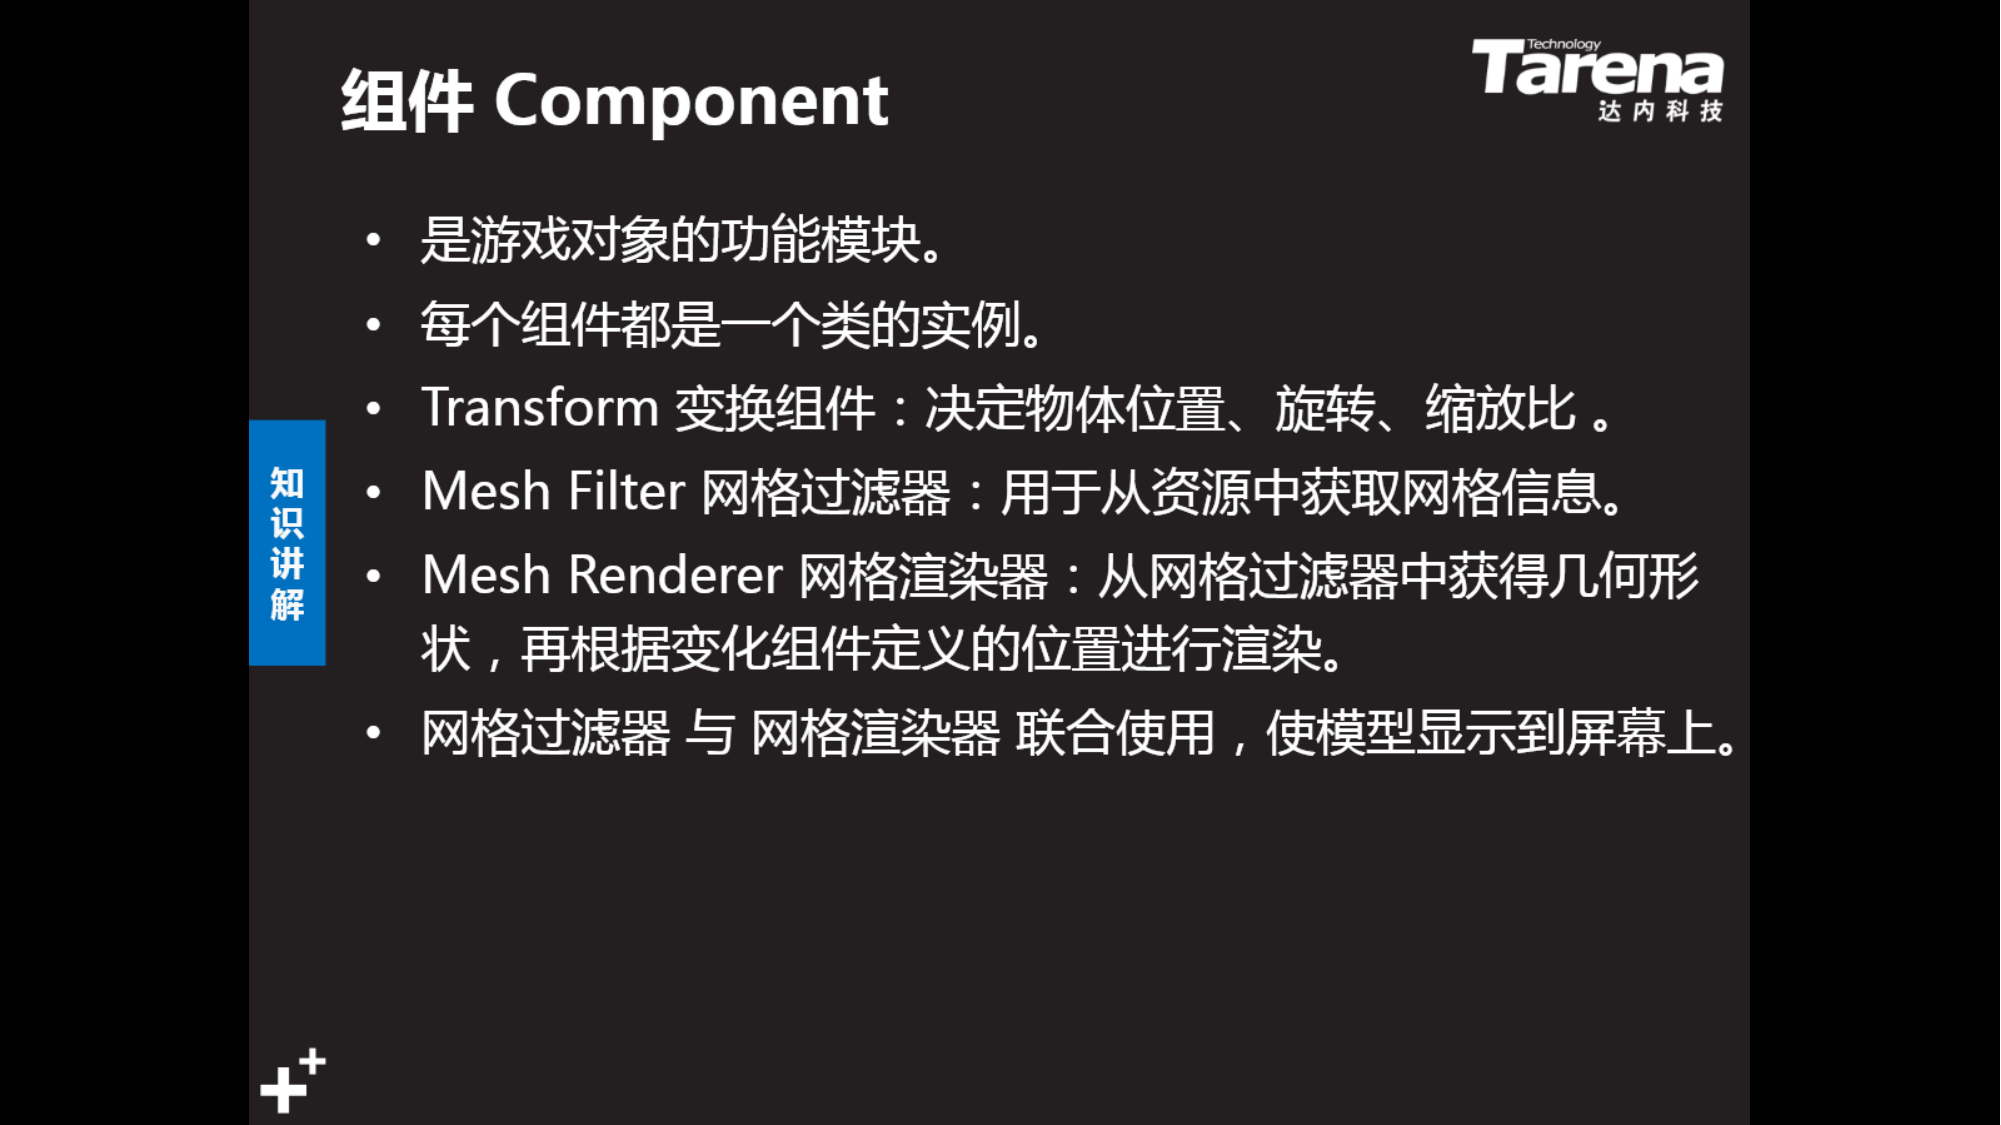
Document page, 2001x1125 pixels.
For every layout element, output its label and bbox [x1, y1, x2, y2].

picture [249, 0, 1750, 1125]
